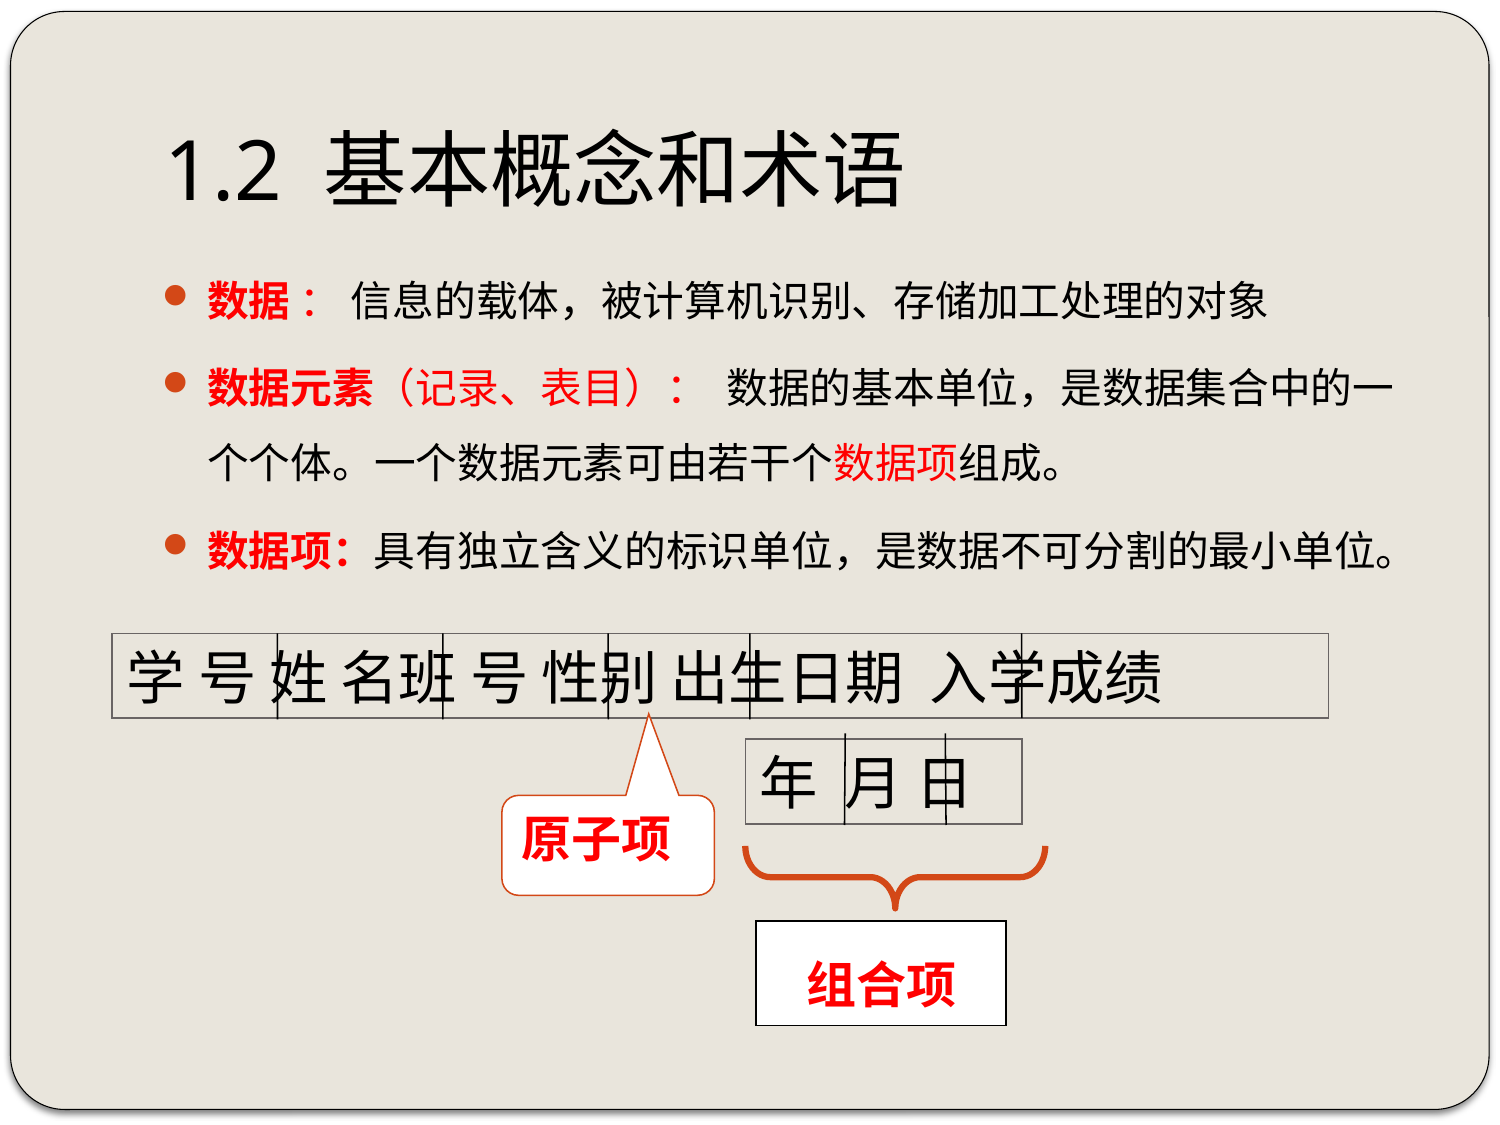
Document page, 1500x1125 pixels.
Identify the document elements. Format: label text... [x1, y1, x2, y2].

list 数据 ： 信息的载体，被计算机识别、存储加工处理的对象 数据元素（记录、表目）： 数据的基本单位，是数据集合中的一个个体。一个数据元素可由若干个数据项组成。 数据项：具有独立含义的标识单位，是数据不可分割的最小单位。 [147, 242, 1423, 1072]
text_box [25, 0, 76, 27]
text_box 原子项 [501, 731, 715, 896]
text_box [745, 845, 1046, 909]
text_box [111, 633, 1329, 720]
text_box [745, 733, 1023, 826]
text_box 组合项 [756, 920, 1007, 1026]
title 1.2 基本概念和术语 [150, 45, 1425, 233]
